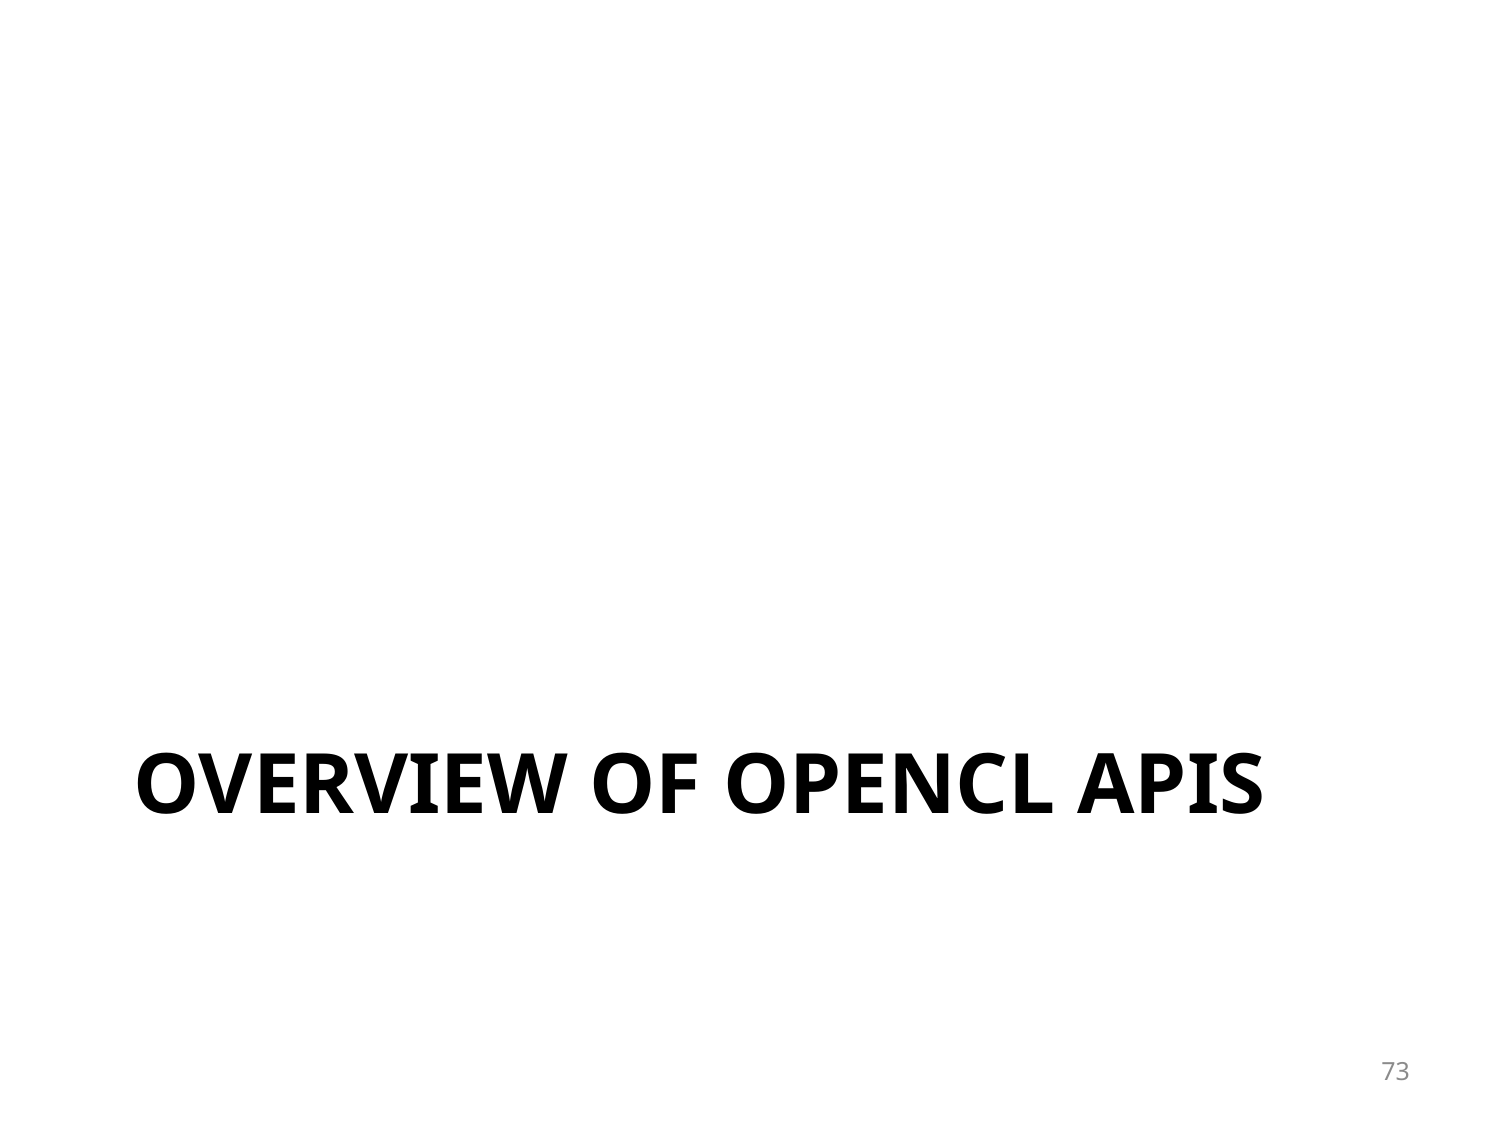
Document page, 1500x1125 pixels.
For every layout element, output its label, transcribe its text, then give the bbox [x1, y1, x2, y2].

slide_number 73 [1074, 1042, 1425, 1103]
title Overview of OpenCL APIs [118, 722, 1394, 947]
